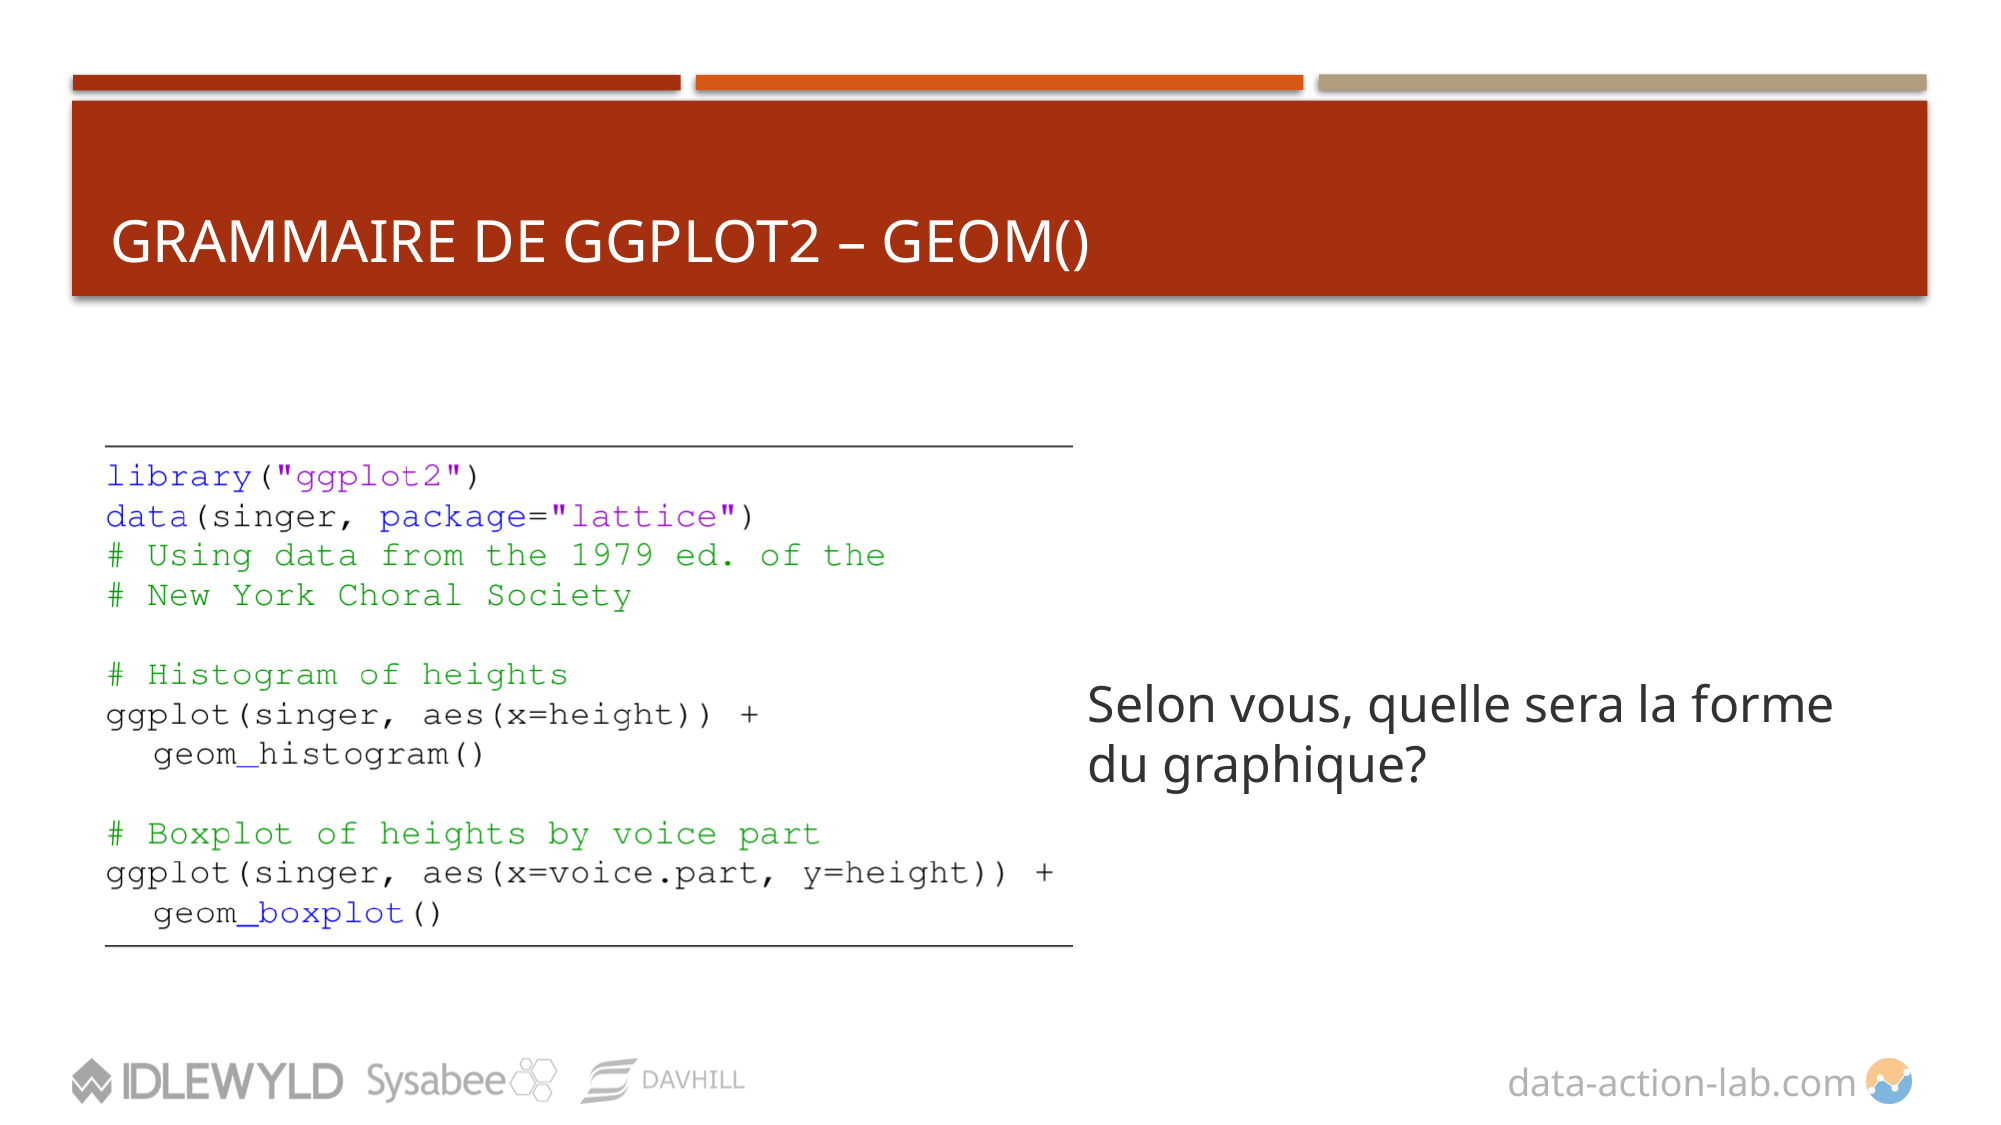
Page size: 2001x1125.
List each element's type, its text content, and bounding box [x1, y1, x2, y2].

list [94, 434, 1074, 958]
title GRAMMAIRE DE ggplot2 – geom() [95, 115, 1905, 282]
picture [72, 1058, 745, 1104]
text_box Selon vous, quelle sera la forme du graphique? [1079, 665, 1905, 801]
